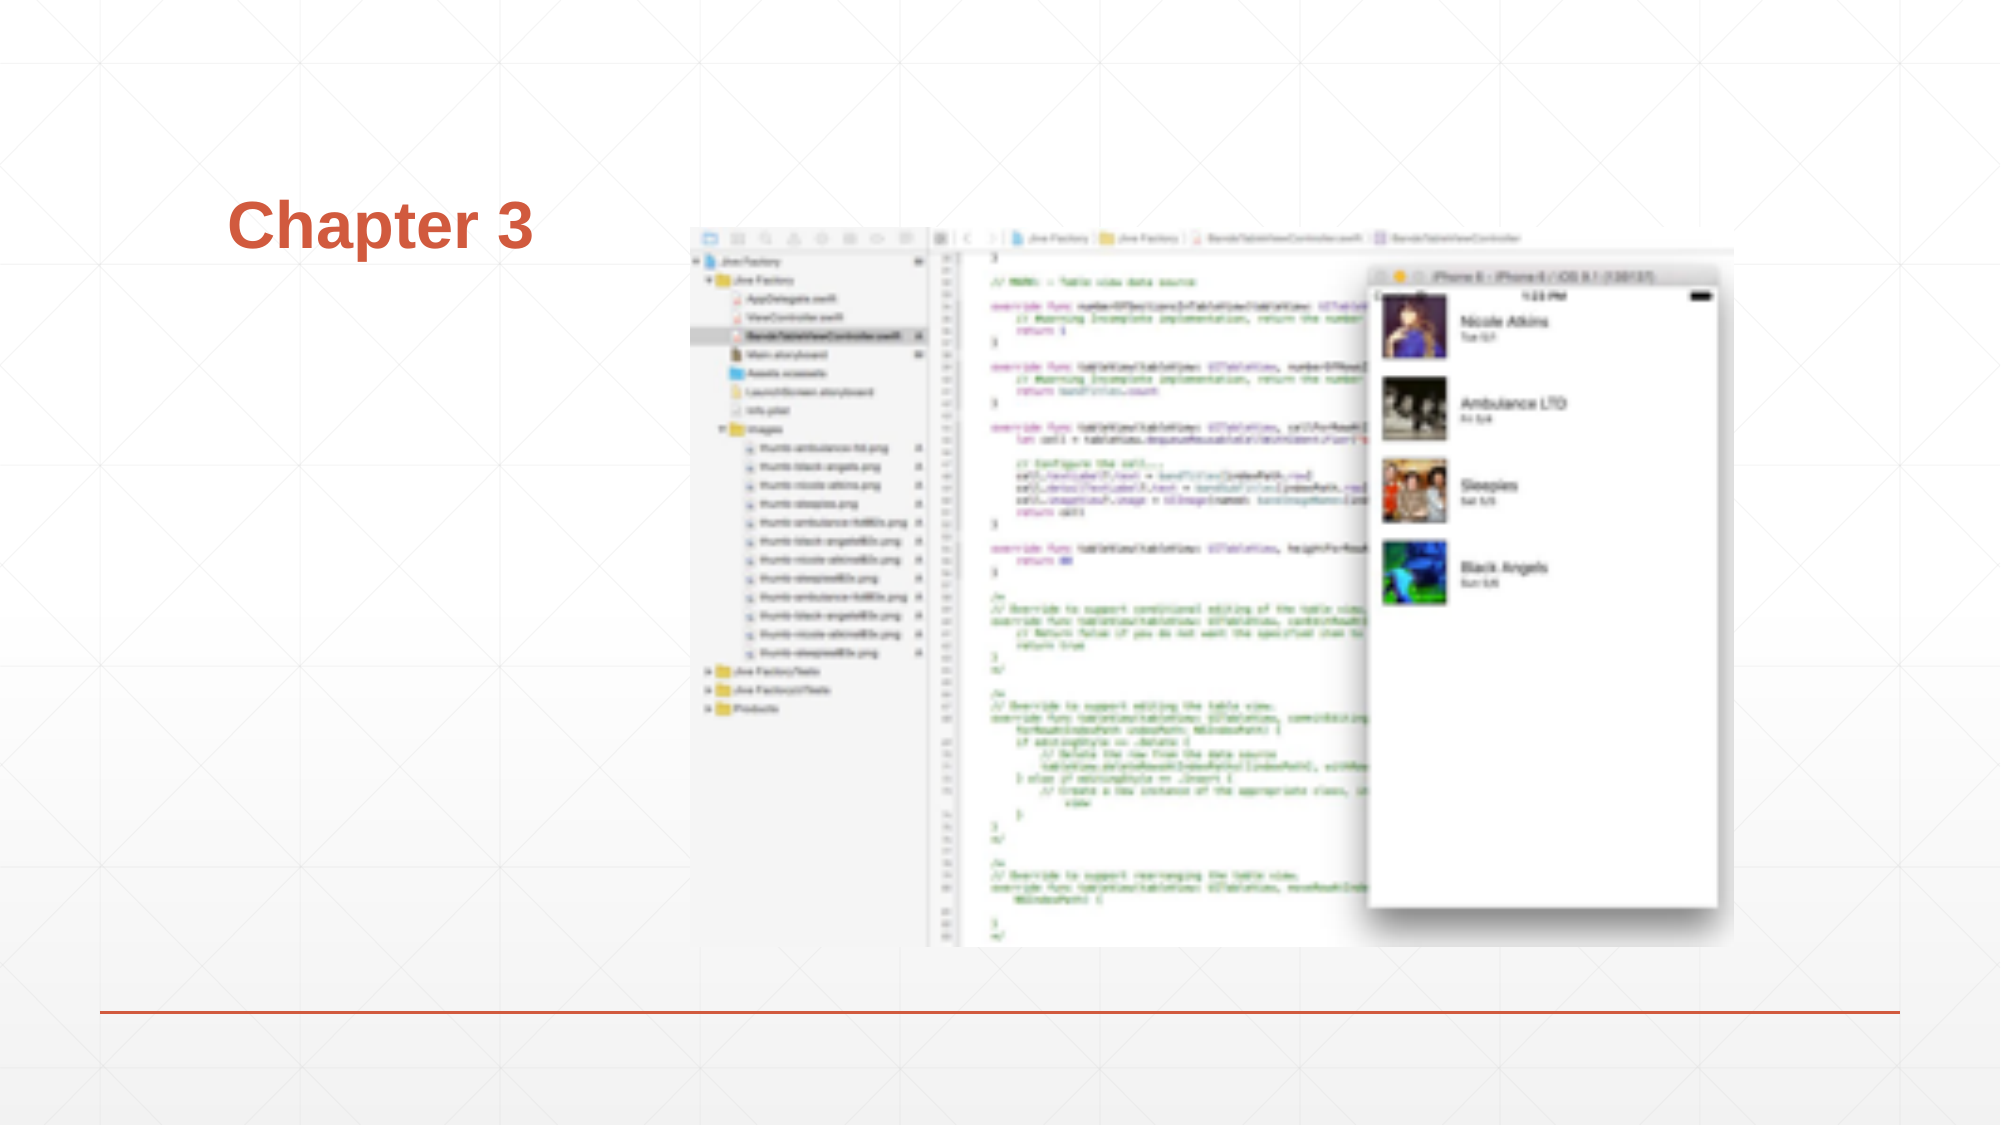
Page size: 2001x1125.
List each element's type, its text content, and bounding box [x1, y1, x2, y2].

title Chapter 3 [212, 82, 1788, 271]
picture [690, 227, 1735, 947]
